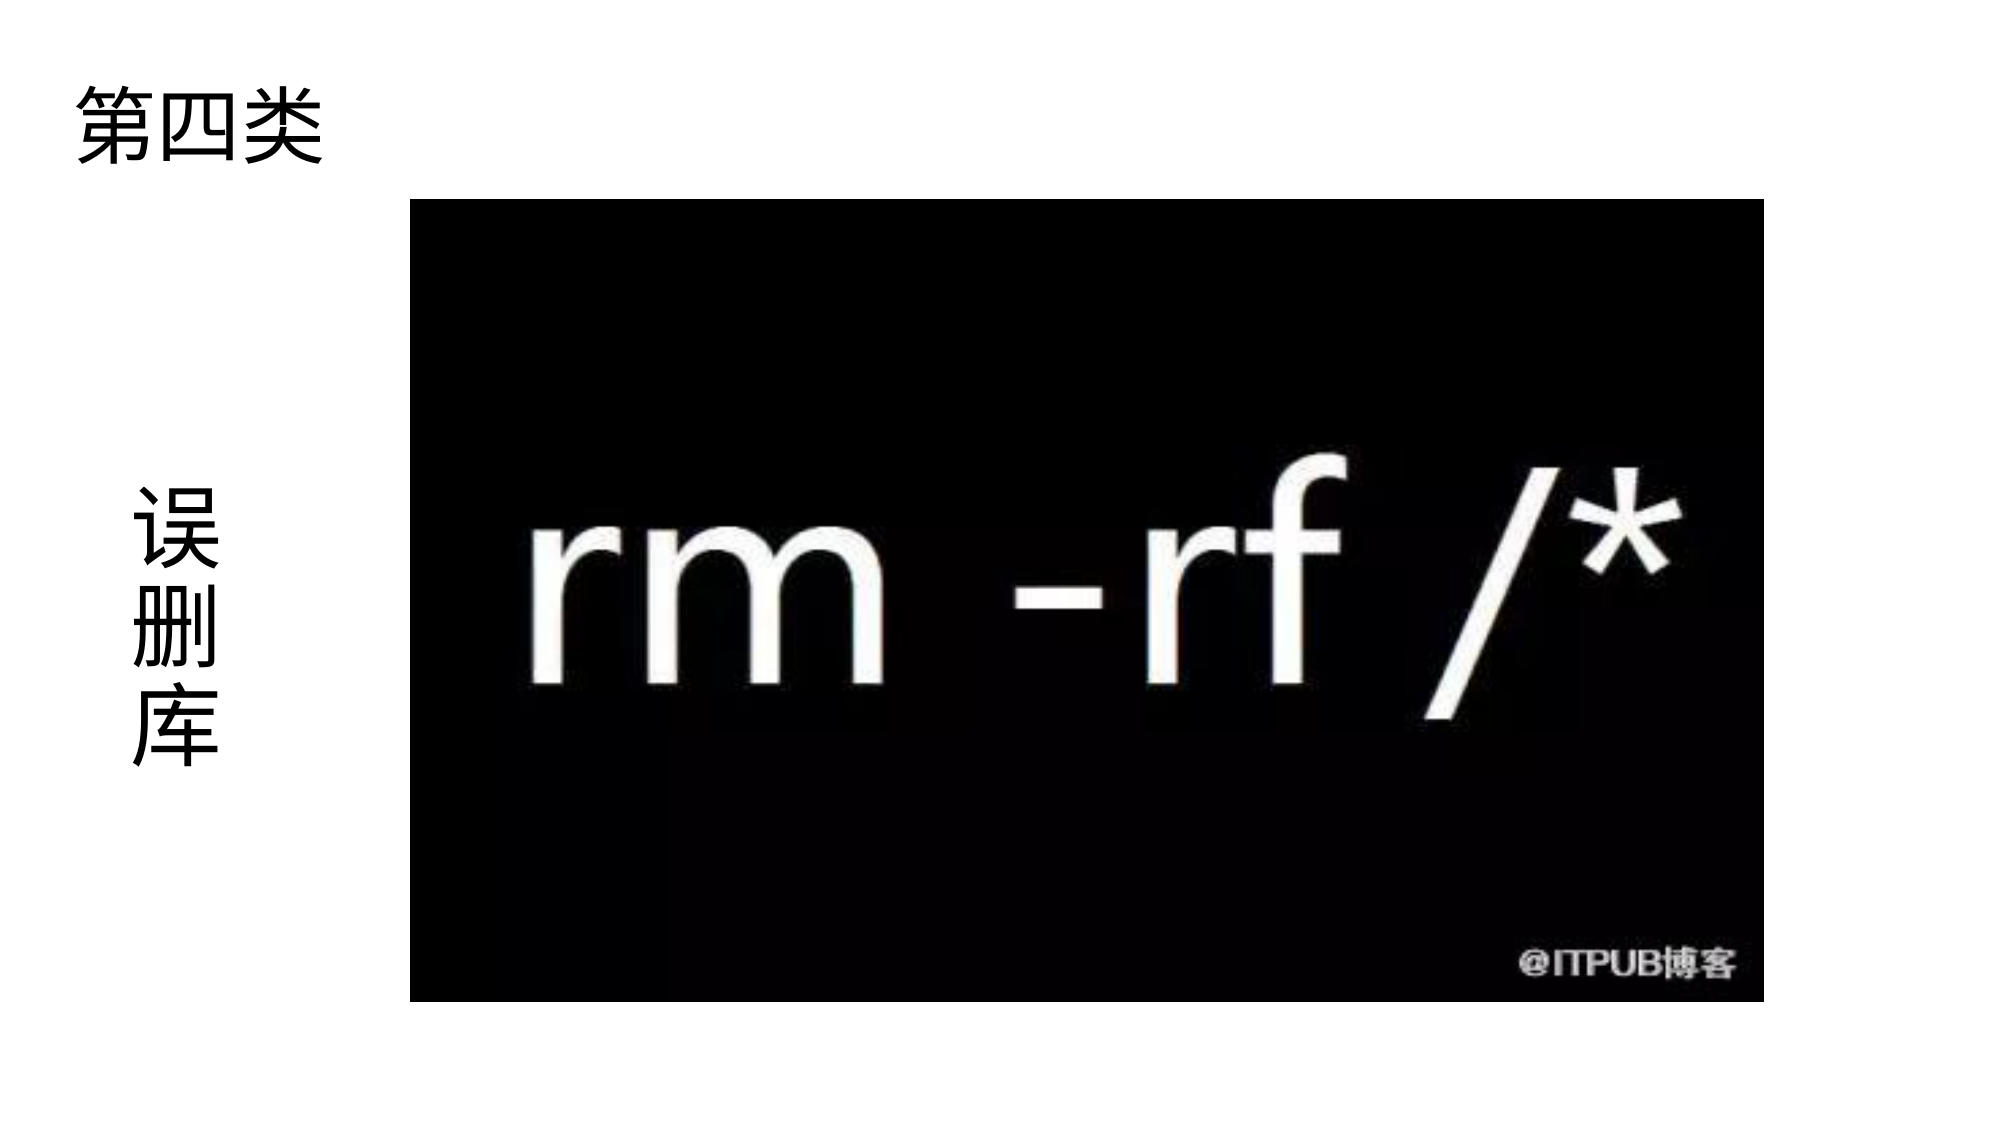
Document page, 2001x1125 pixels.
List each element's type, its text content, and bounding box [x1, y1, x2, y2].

text_box 第四类 [57, 66, 342, 184]
picture [410, 199, 1764, 1003]
title 误 删 库 [115, 371, 353, 898]
